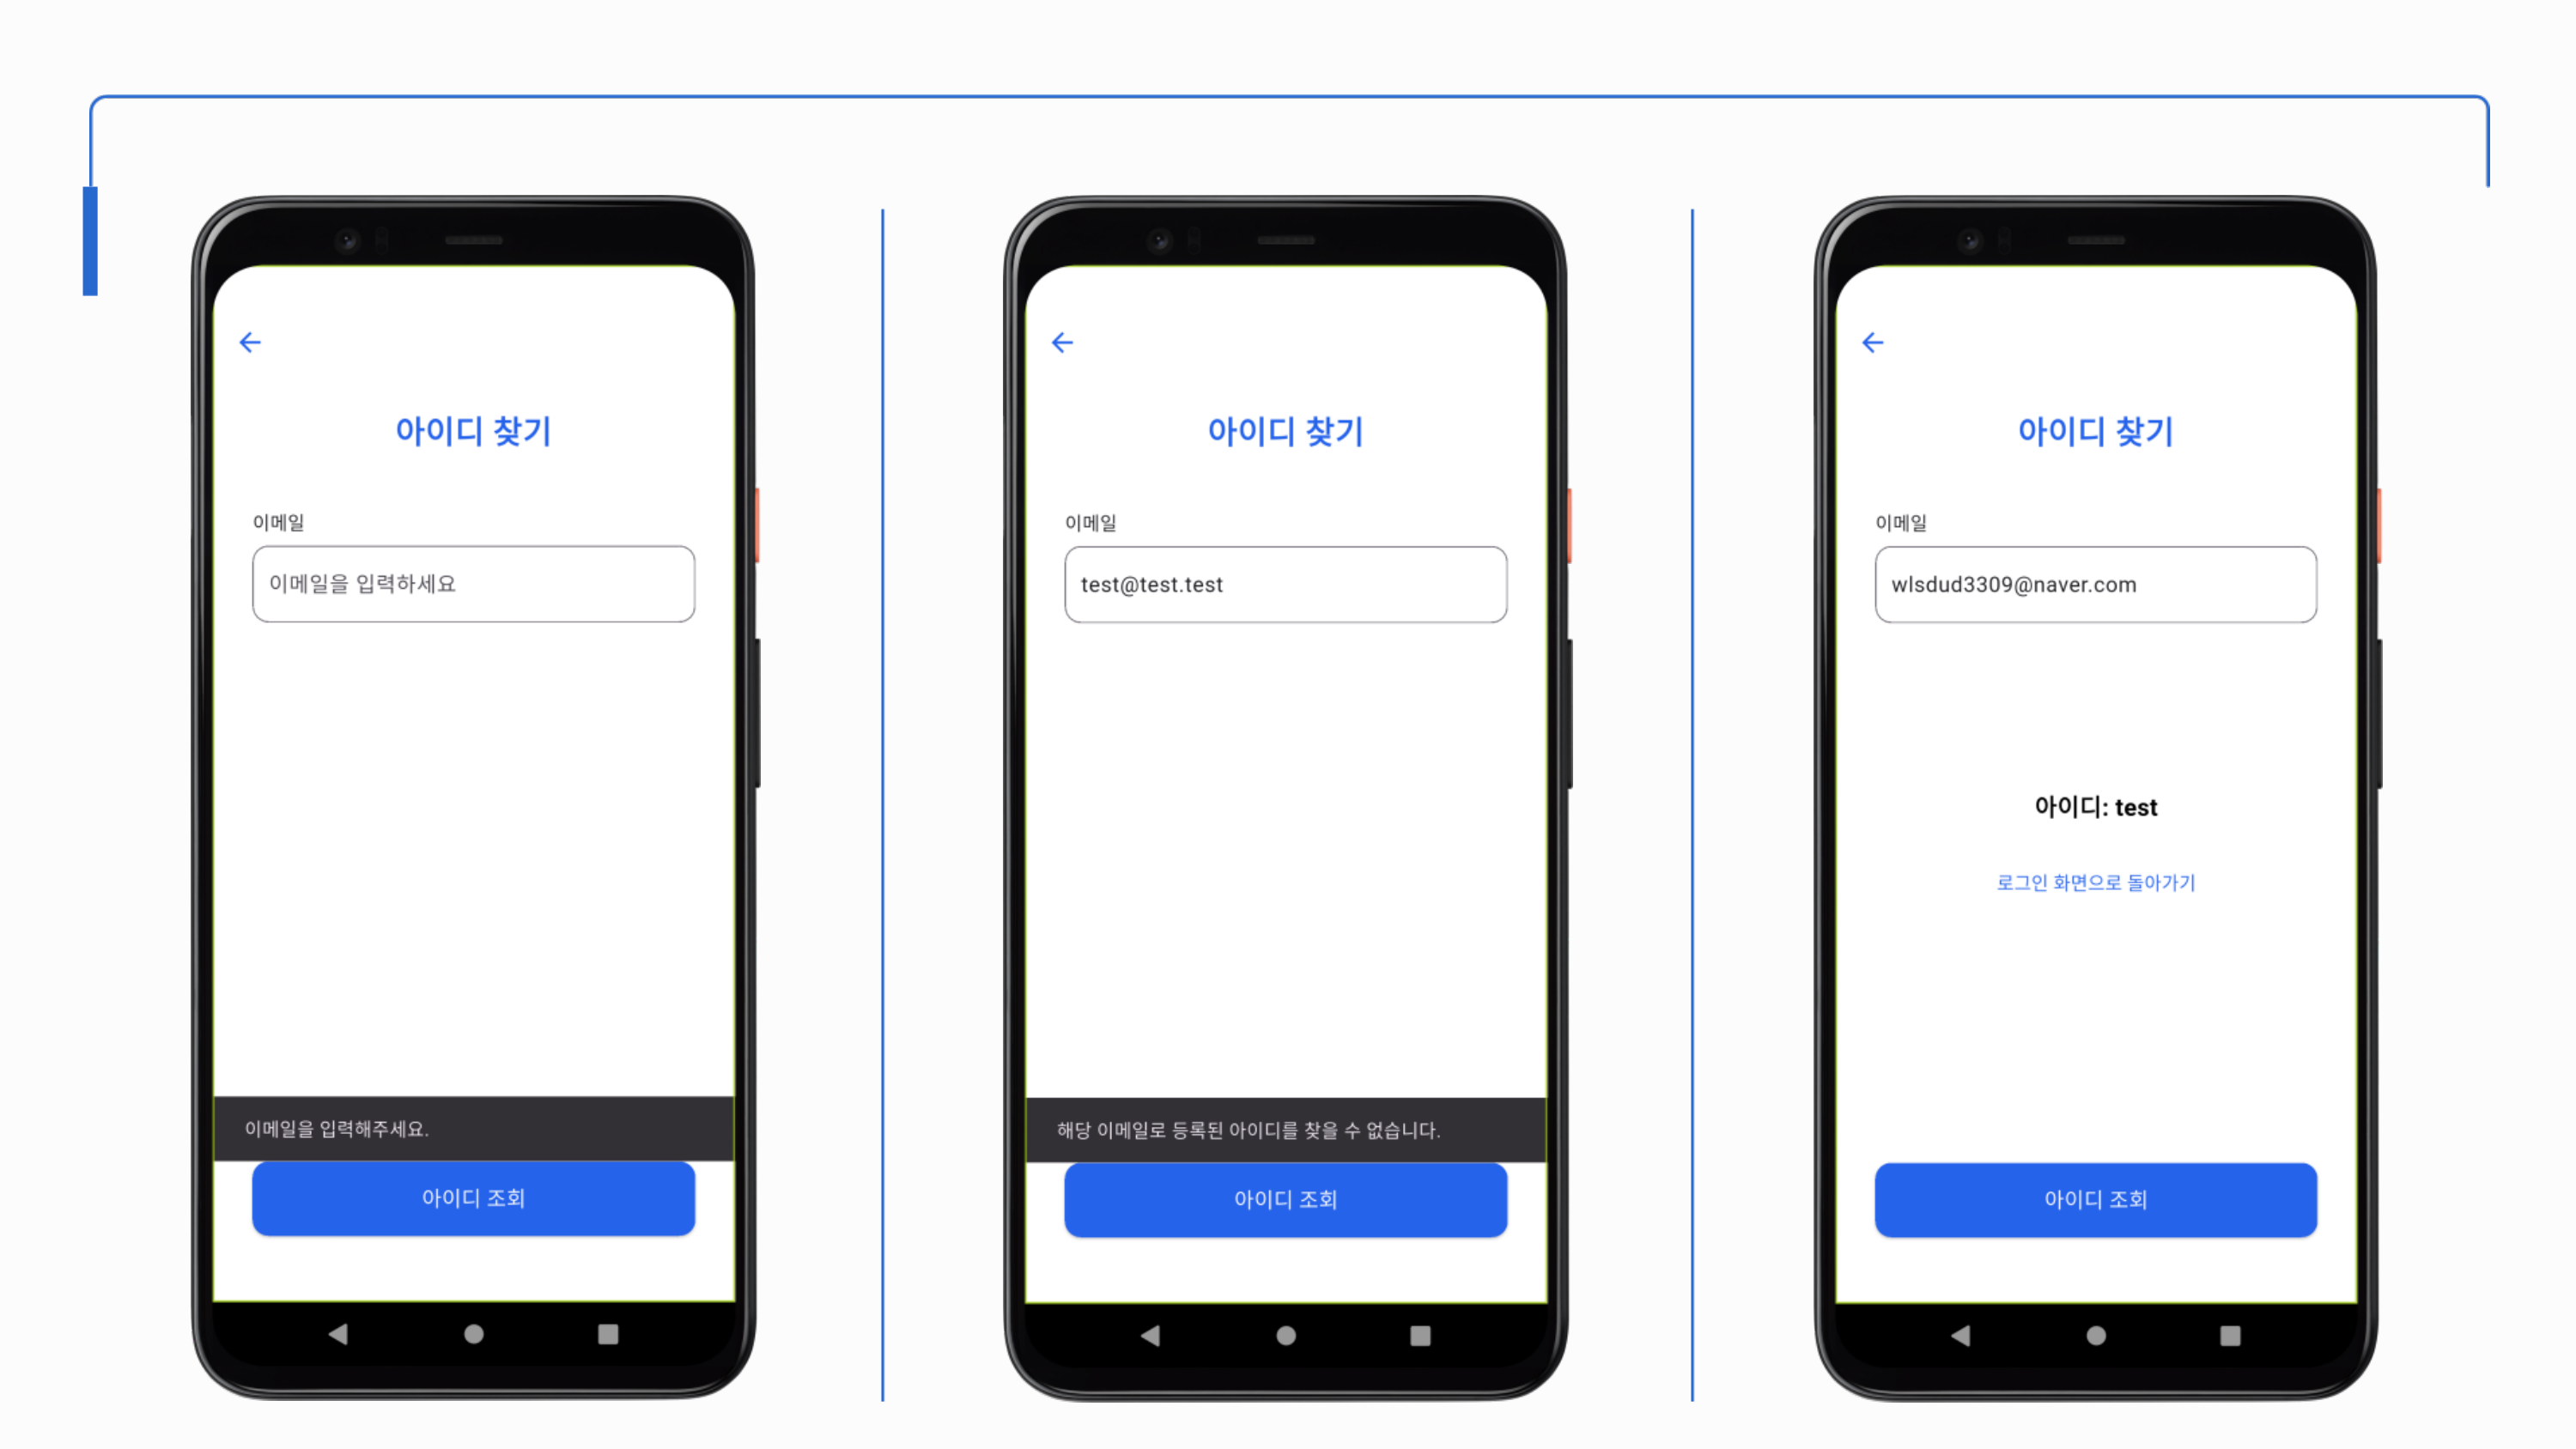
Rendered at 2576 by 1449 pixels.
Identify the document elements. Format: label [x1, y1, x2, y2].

picture [35, 94, 2491, 295]
picture [191, 194, 2384, 1403]
